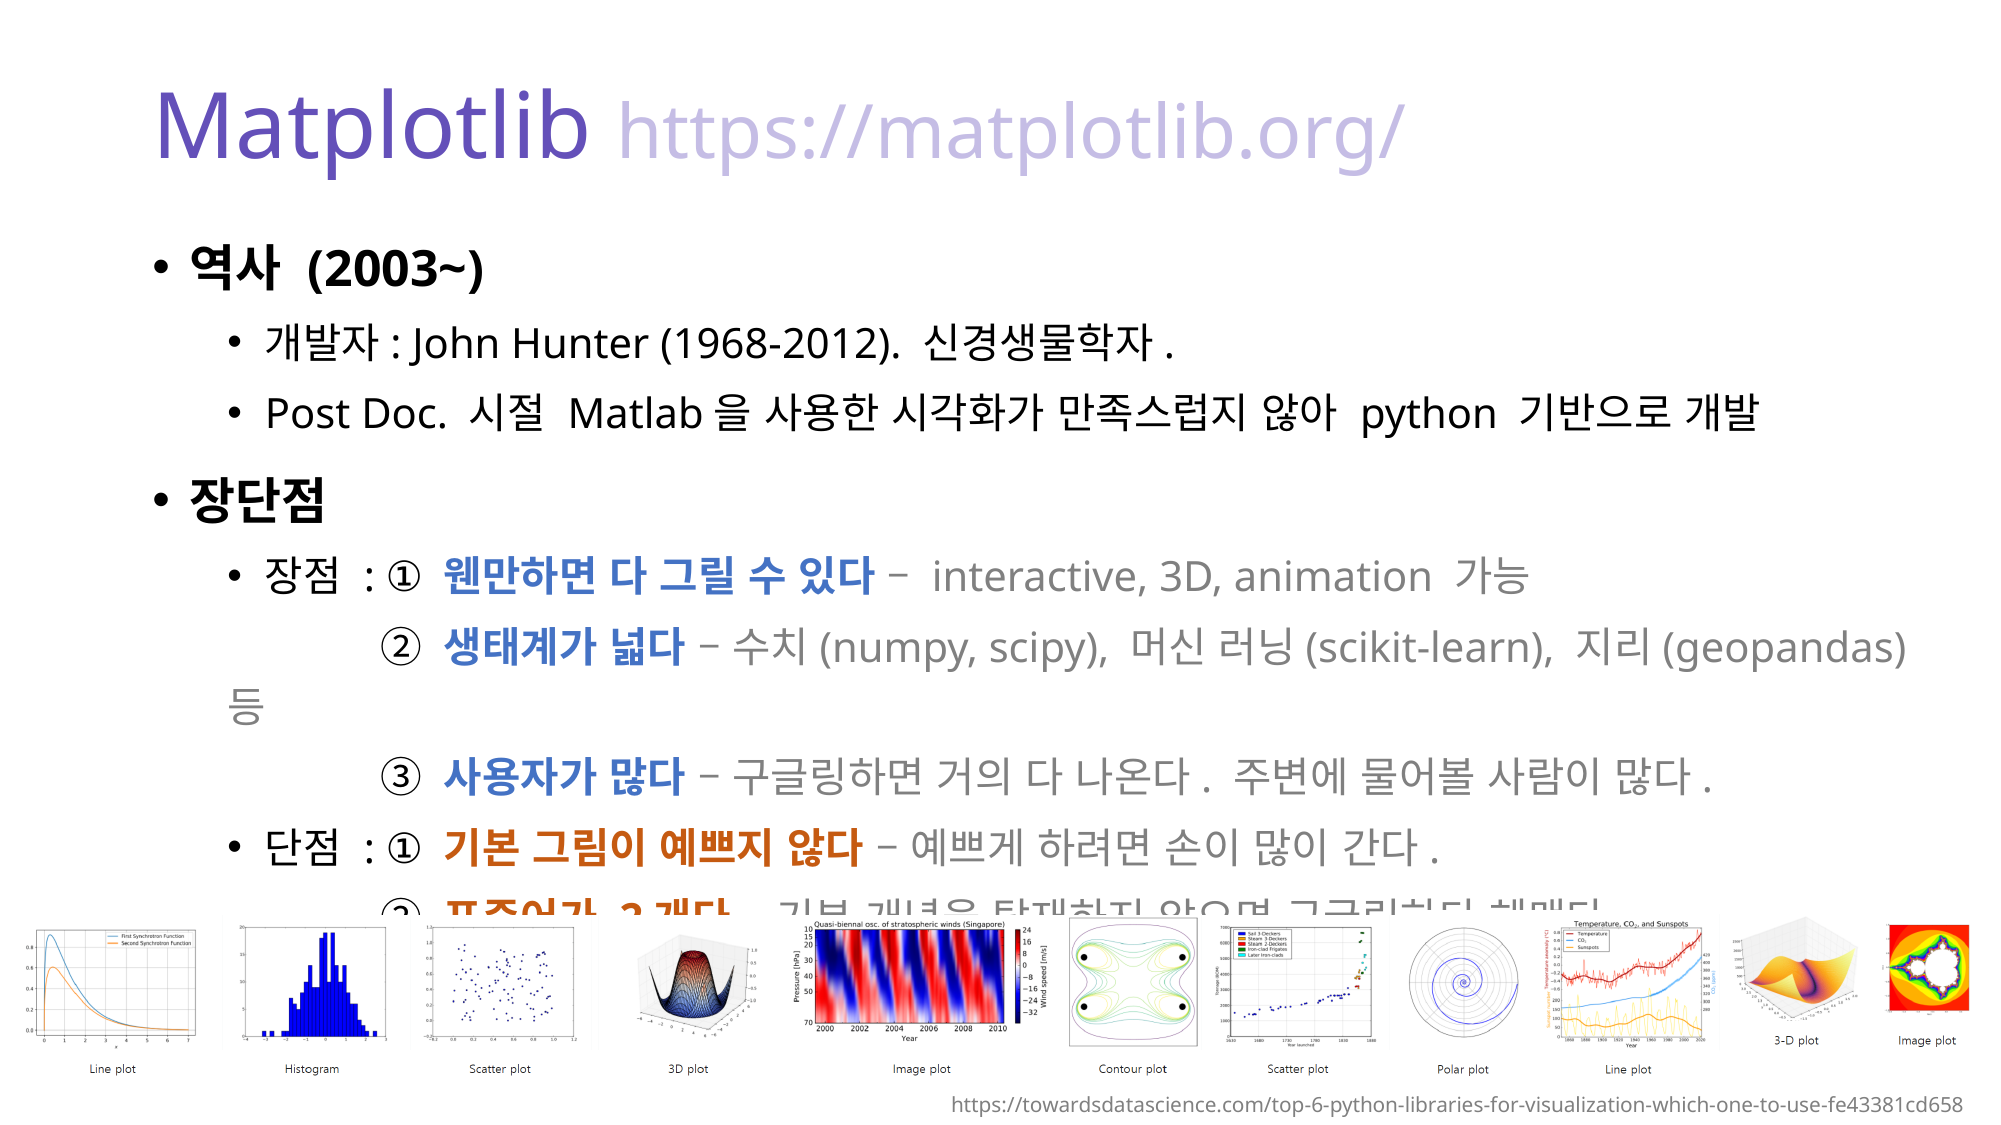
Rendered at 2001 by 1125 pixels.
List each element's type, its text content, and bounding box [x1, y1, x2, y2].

title Matplotlib https://matplotlib.org/ [137, 59, 1863, 199]
text_box https://towardsdatascience.com/top-6-python-libraries-for-visualization-which-one-to-use-fe43381cd658 [936, 1084, 2000, 1125]
list 역사 (2003~) 개발자: John Hunter (1968-2012). 신경생물학자. Post Doc. 시절 Matlab을 사용한 시각화가 만족스럽지 않아 python 기반으로 개발 장단점 장점 : ① 웬만하면 다 그릴 수 있다 – interactive, 3D, animation 가능 ② 생태계가 넓다 – 수치(numpy, scipy), 머신 러닝(scikit-learn), 지리(geopandas) 등 ③ 사용자가 많다 – 구글링하면 거의 다 나온다. 주변에 물어볼 사람이 많다. 단점 : ① 기본 그림이 예쁘지 않다 – 예쁘게 하려면 손이 많이 간다. ② 표준어가 2개다 – 기본 개념을 탑재하지 않으면 구글링하다 헤맨다. [137, 216, 1979, 910]
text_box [9, 910, 1985, 1088]
